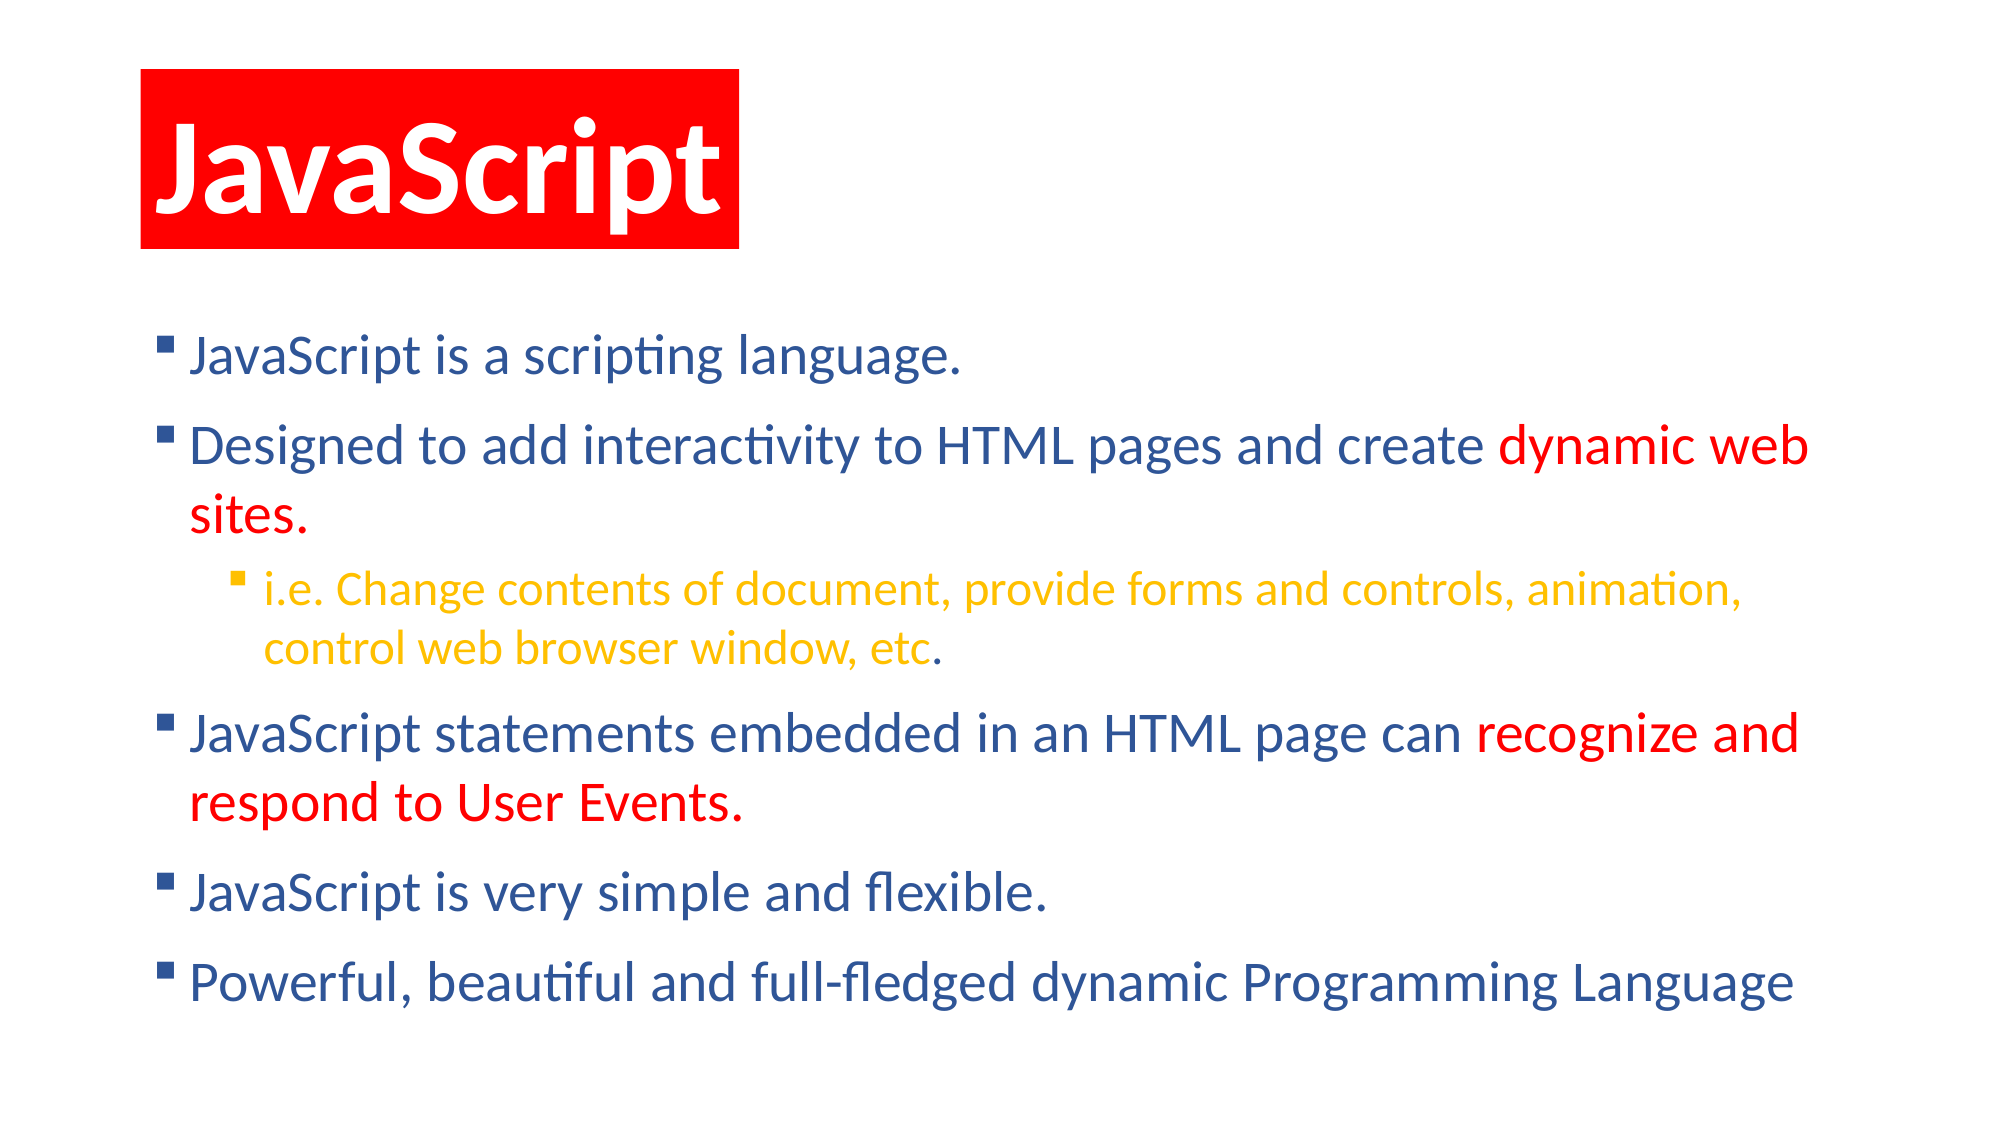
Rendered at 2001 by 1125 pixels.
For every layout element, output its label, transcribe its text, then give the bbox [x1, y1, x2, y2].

list JavaScript is a scripting language. Designed to add interactivity to HTML pages and create dynamic web sites. i.e. Change contents of document, provide forms and controls, animation, control web browser window, etc. JavaScript statements embedded in an HTML page can recognize and respond to User Events. JavaScript is very simple and flexible. Powerful, beautiful and full-fledged dynamic Programming Language [137, 309, 1863, 1024]
text_box JavaScript [140, 69, 740, 249]
